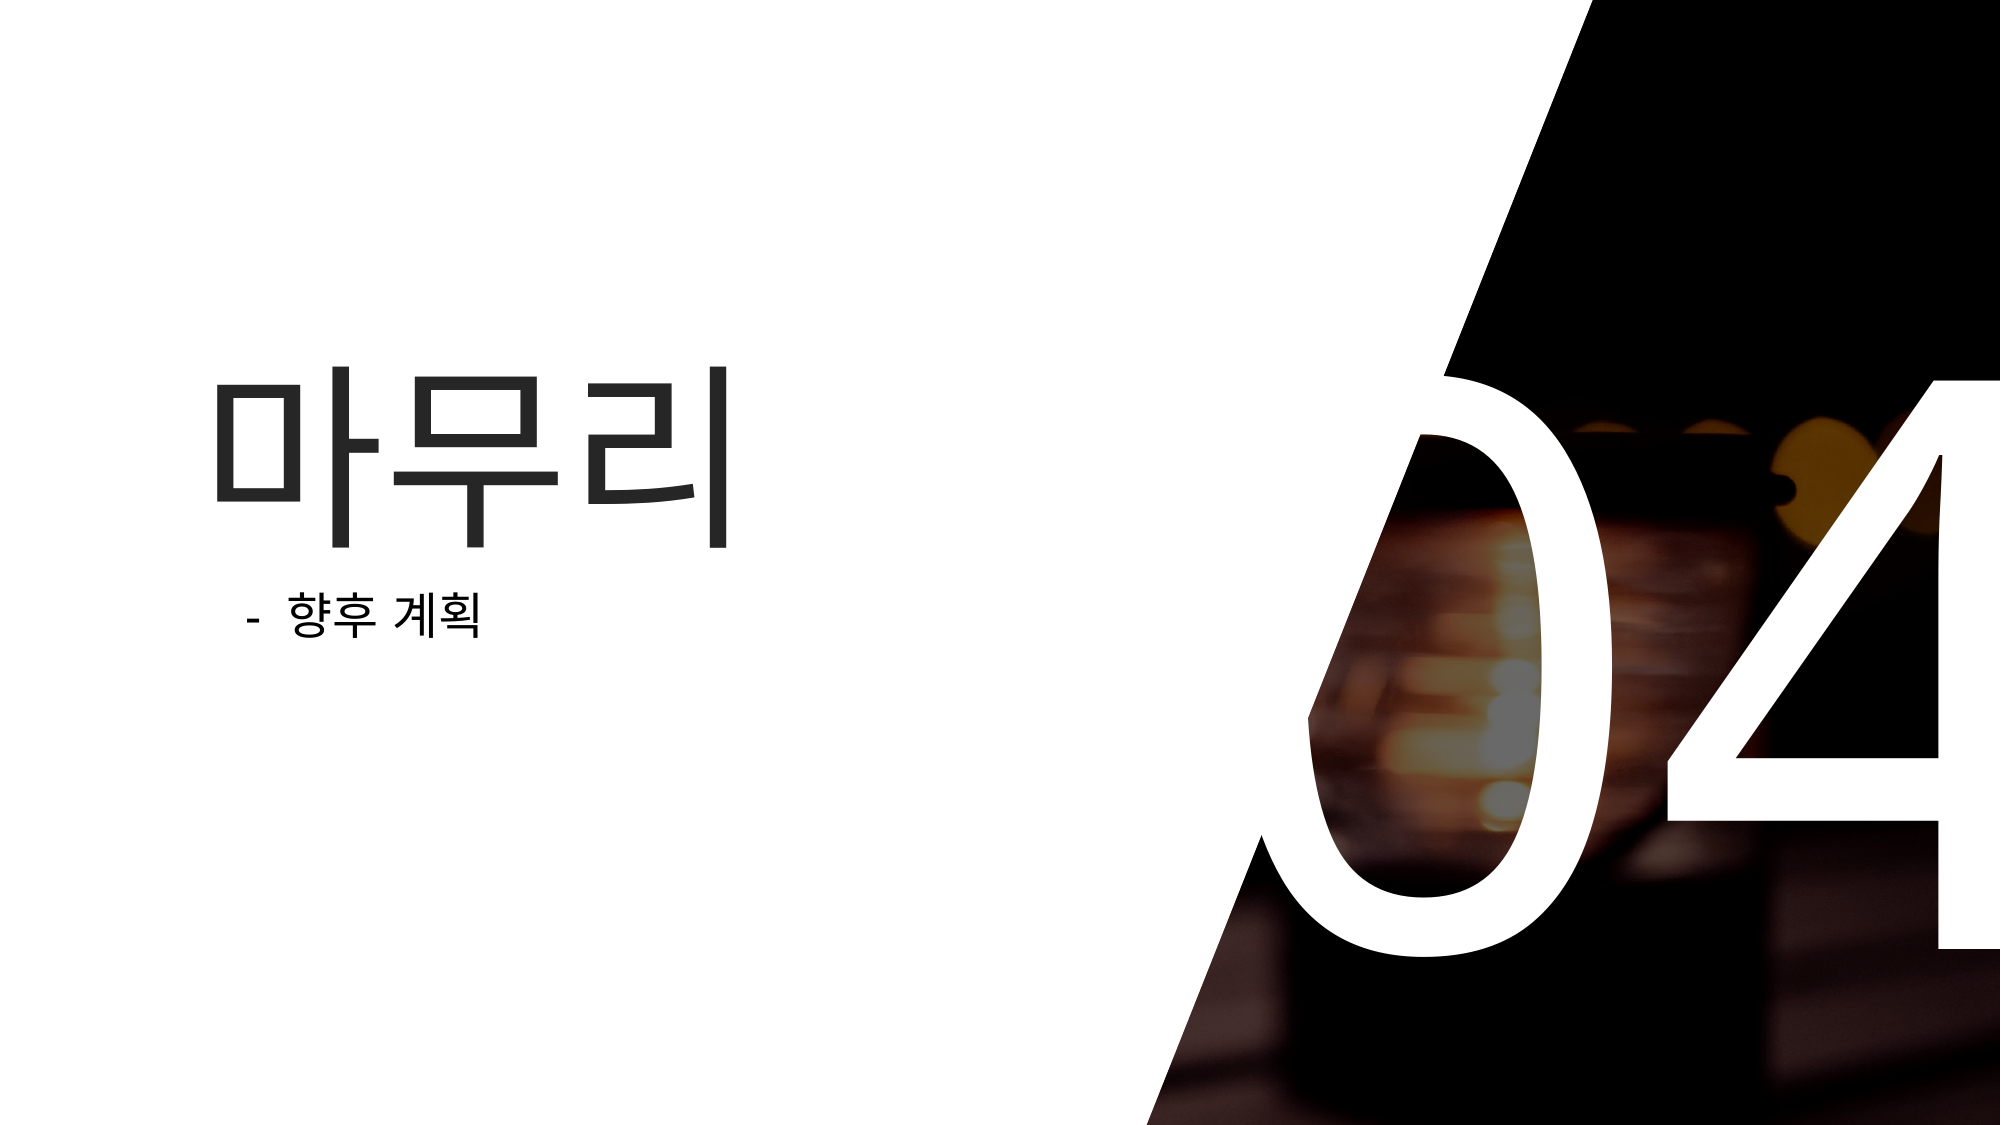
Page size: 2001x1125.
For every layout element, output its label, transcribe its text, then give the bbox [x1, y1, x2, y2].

title 마무리 [0, 191, 1146, 584]
picture [1146, 0, 2000, 1125]
subtitle - 향후 계획 [230, 583, 1146, 830]
